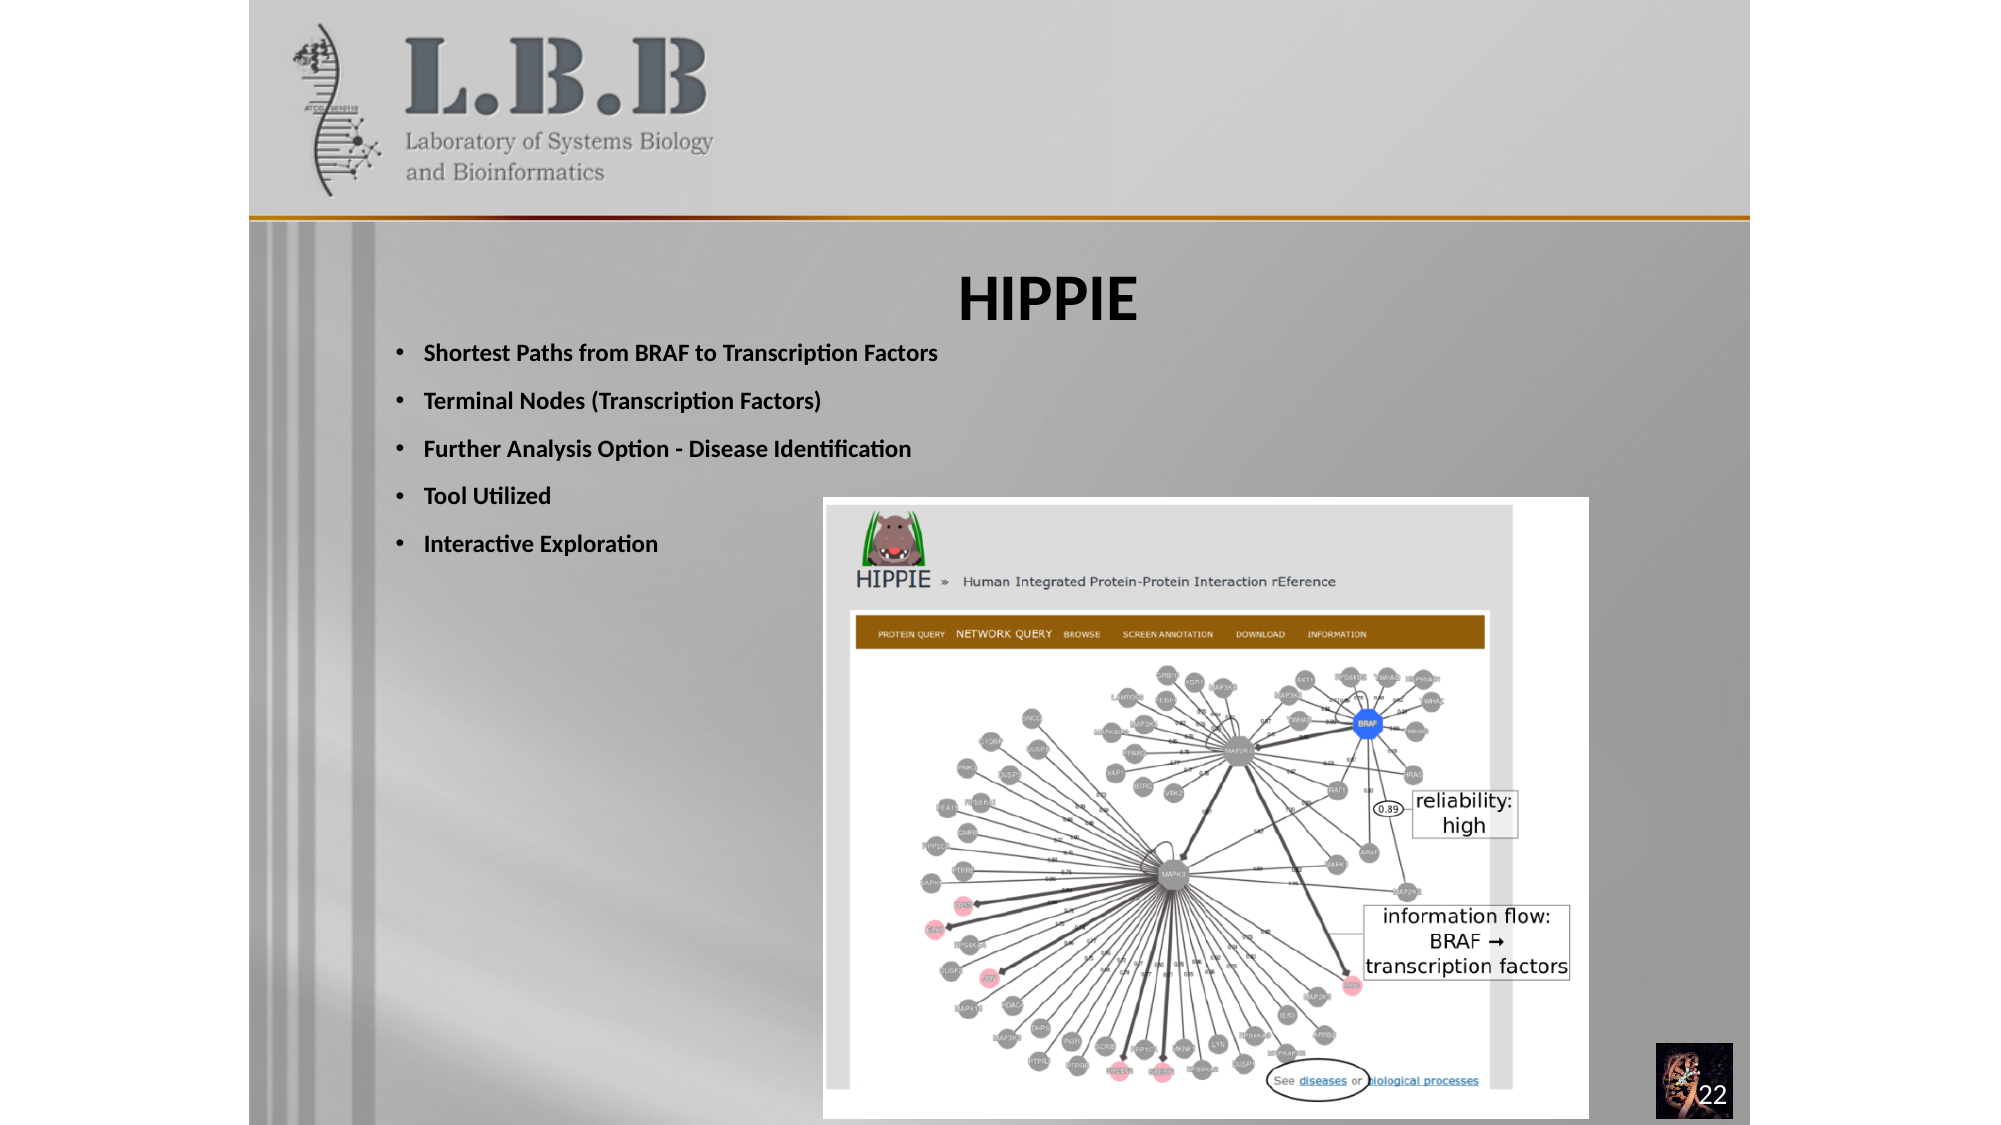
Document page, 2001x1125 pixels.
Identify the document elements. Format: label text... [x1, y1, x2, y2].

subtitle Shortest Paths from BRAF to Transcription Factors Terminal Nodes (Transcription Factors) Further Analysis Option - Disease Identification Tool Utilized Interactive Exploration [380, 332, 1717, 1032]
title HIPPIE [364, 239, 1733, 343]
picture [249, 0, 1750, 1125]
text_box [1656, 1043, 1752, 1119]
